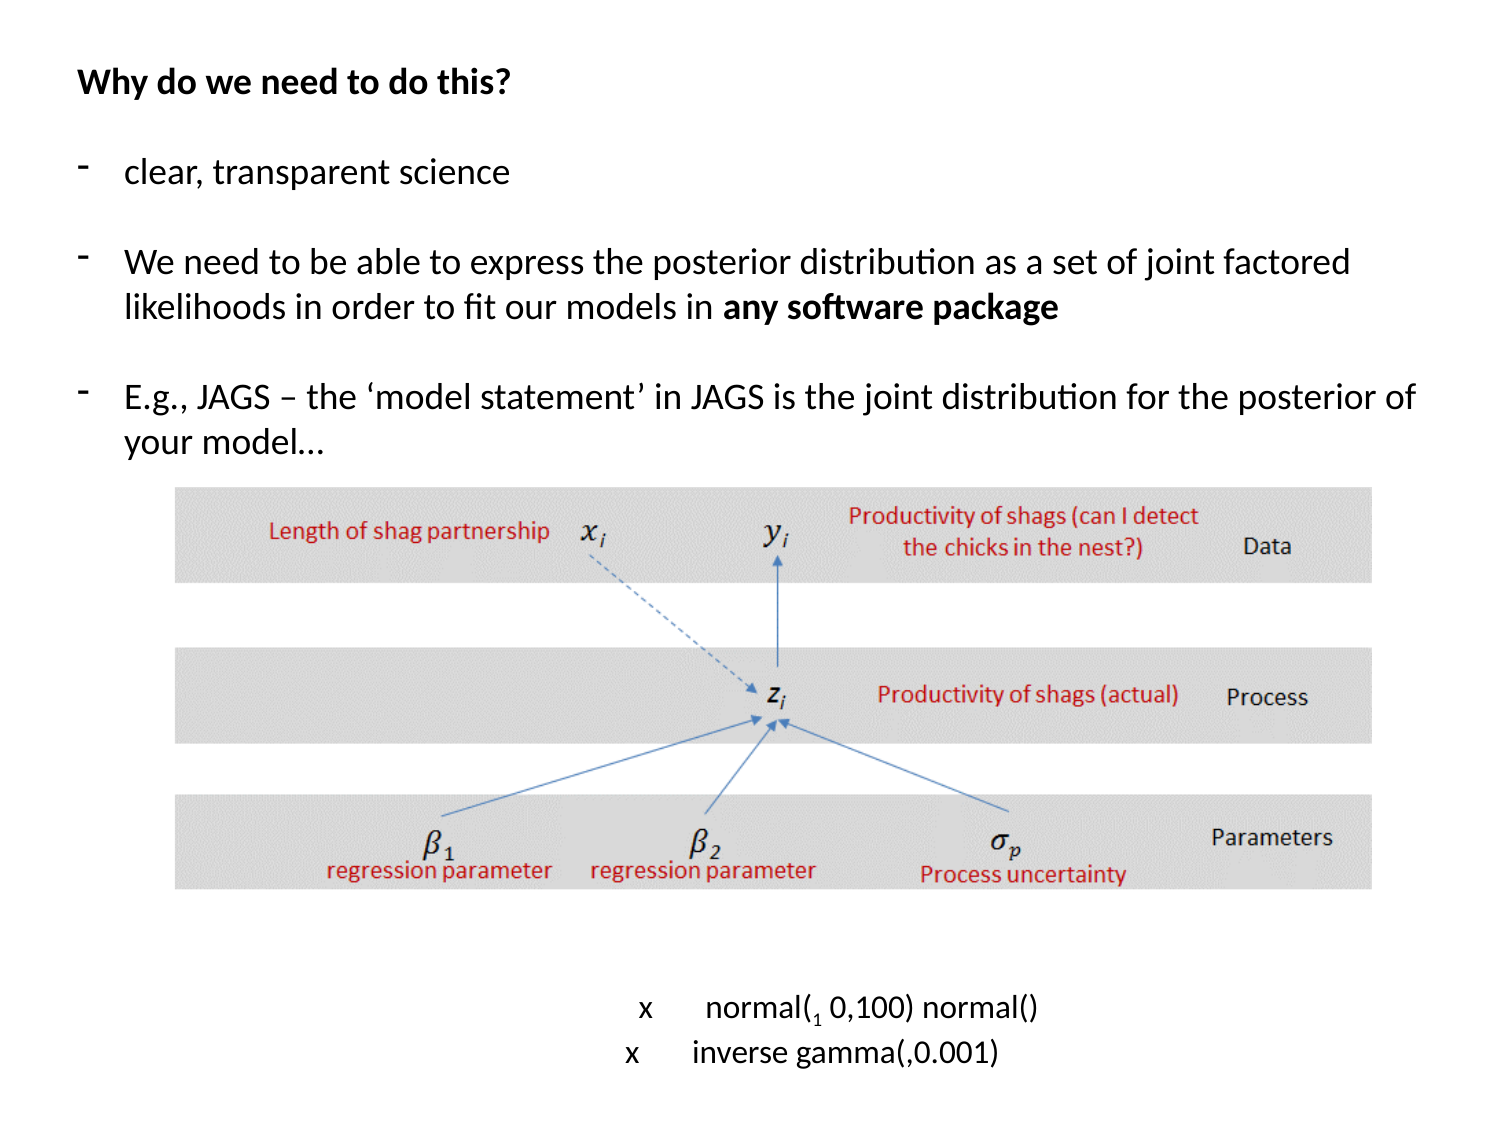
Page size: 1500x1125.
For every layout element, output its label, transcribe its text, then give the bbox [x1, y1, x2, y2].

text_box Why do we need to do this? clear, transparent science We need to be able to express the posterior distribution as a set of joint factored likelihoods in order to fit our models in any software package E.g., JAGS – the ‘model statement’ in JAGS is the joint distribution for the posterior of your model… [62, 49, 1458, 560]
picture [174, 487, 1373, 901]
